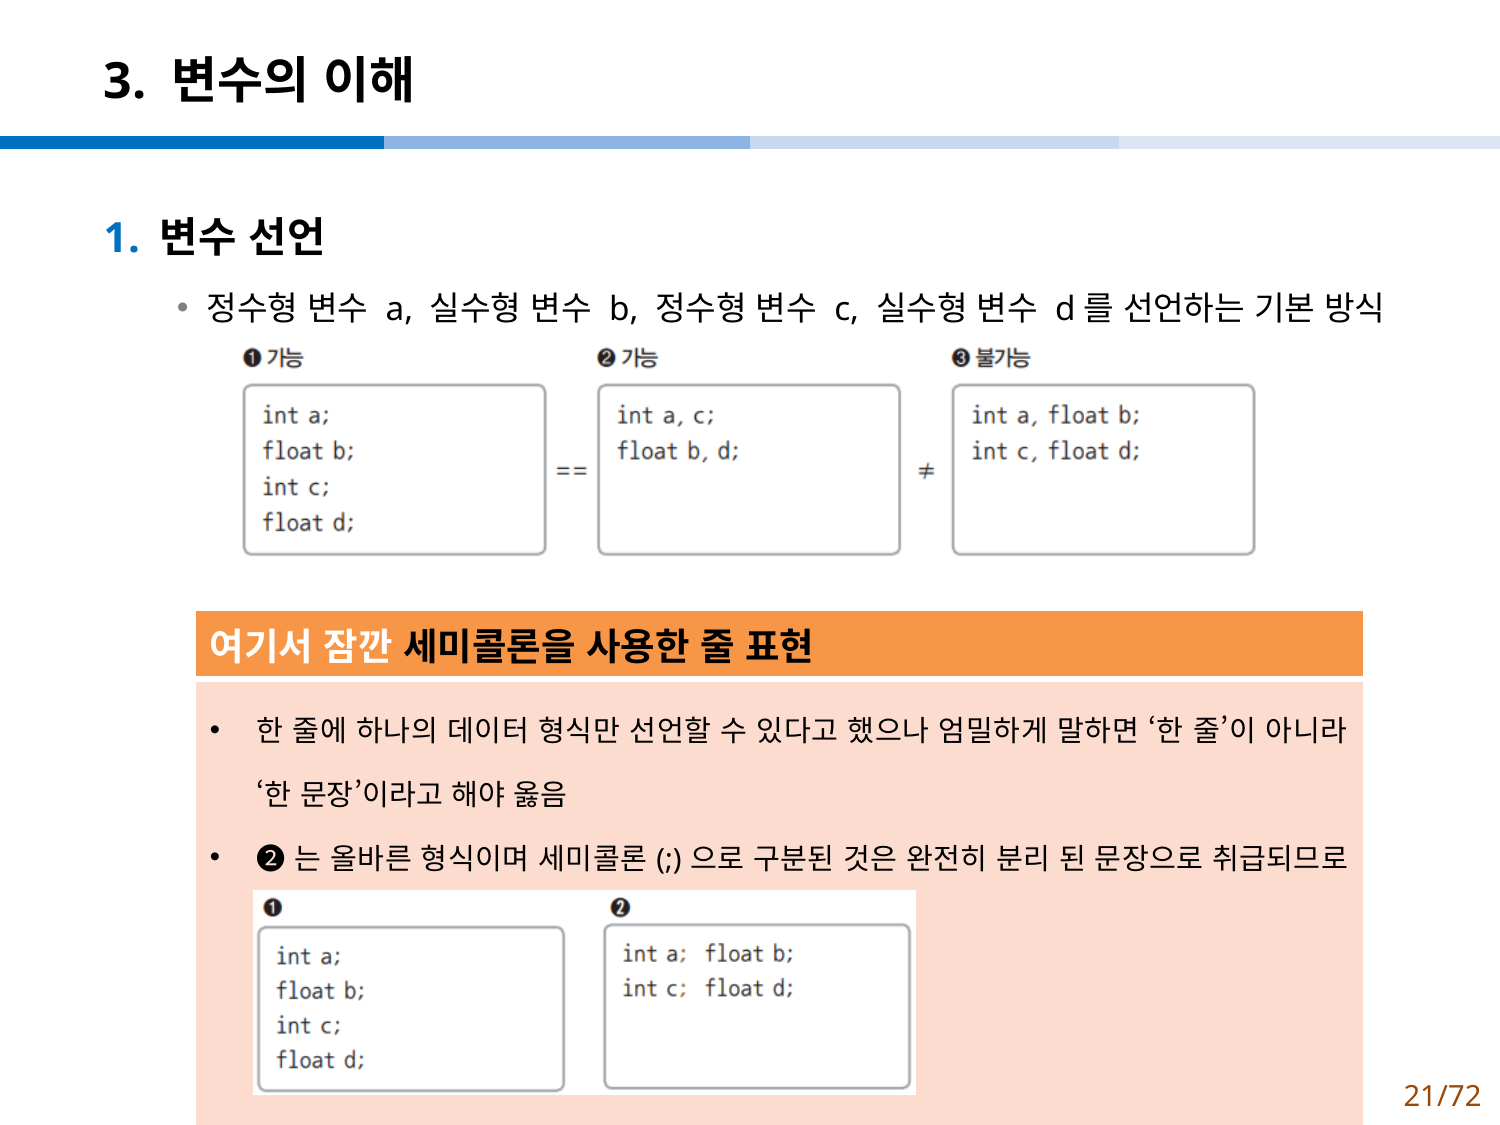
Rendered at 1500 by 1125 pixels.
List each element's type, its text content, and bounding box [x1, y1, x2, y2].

table_header 여기서 잠깐 세미콜론을 사용한 줄 표현 [196, 611, 1363, 676]
table_cell 한 줄에 하나의 데이터 형식만 선언할 수 있다고 했으나 엄밀하게 말하면 ‘한 줄’이 아니라 ‘한 문장’이라고 해야 옳음 ➋는 올바른 형식이며 세미콜론(;)으로 구분된 것은 완전히 분리 된 문장으로 취급되므로 ➊과 ➋는 같은 의미 [196, 682, 1363, 1125]
picture [235, 340, 1264, 563]
title 3. 변수의 이해 [88, 32, 1330, 124]
list 변수 선언 정수형 변수 a, 실수형 변수 b, 정수형 변수 c, 실수형 변수 d를 선언하는 기본 방식 [88, 177, 1471, 1077]
picture [253, 890, 916, 1095]
